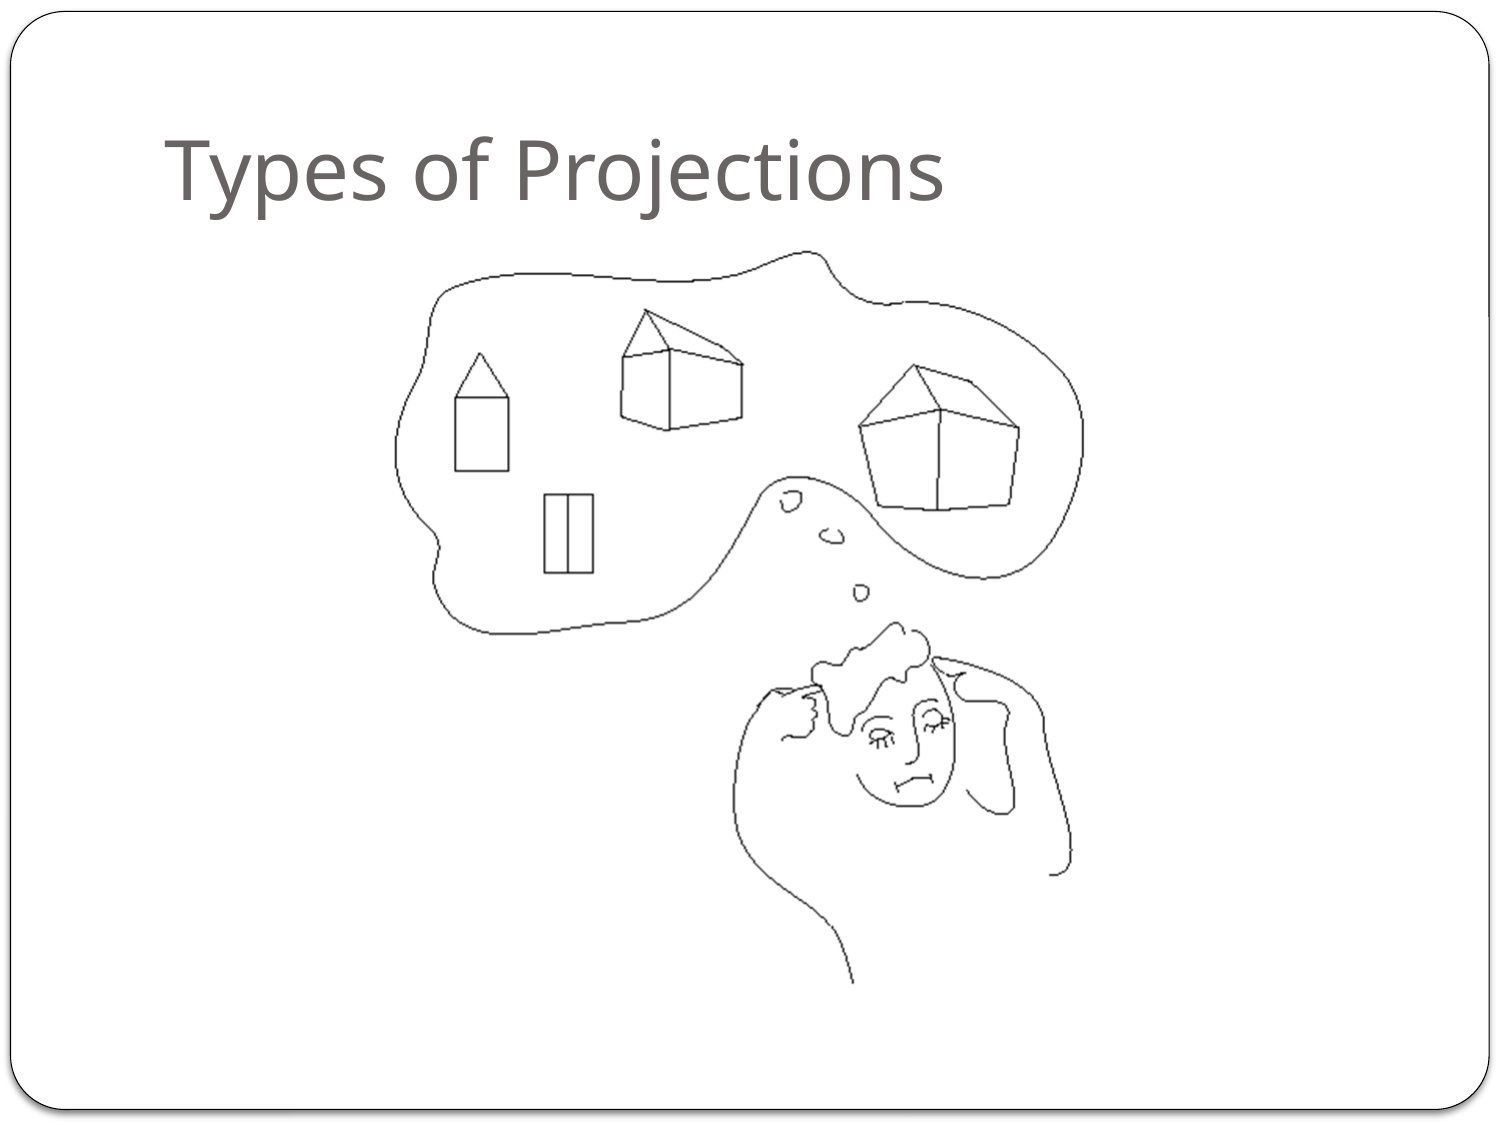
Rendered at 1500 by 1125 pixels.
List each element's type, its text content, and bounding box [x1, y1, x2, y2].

picture [370, 237, 1130, 1037]
title Types of Projections [150, 45, 1425, 233]
